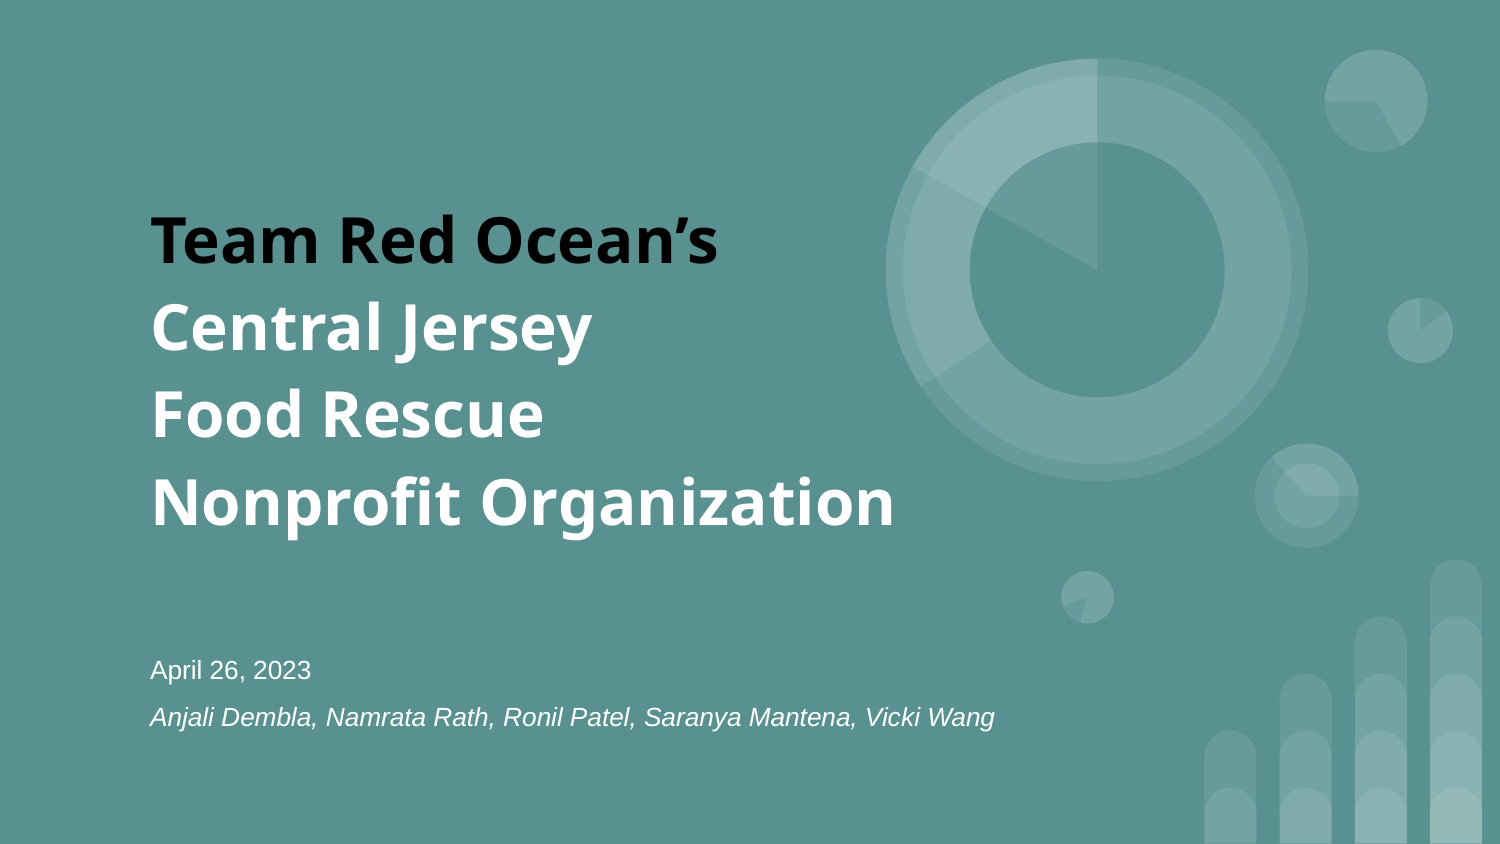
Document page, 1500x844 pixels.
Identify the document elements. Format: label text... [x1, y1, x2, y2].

subtitle April 26, 2023 Anjali Dembla, Namrata Rath, Ronil Patel, Saranya Mantena, Vicki Wang [135, 643, 1124, 758]
title Team Red Ocean’s Central Jersey Food Rescue Nonprofit Organization [135, 167, 927, 572]
